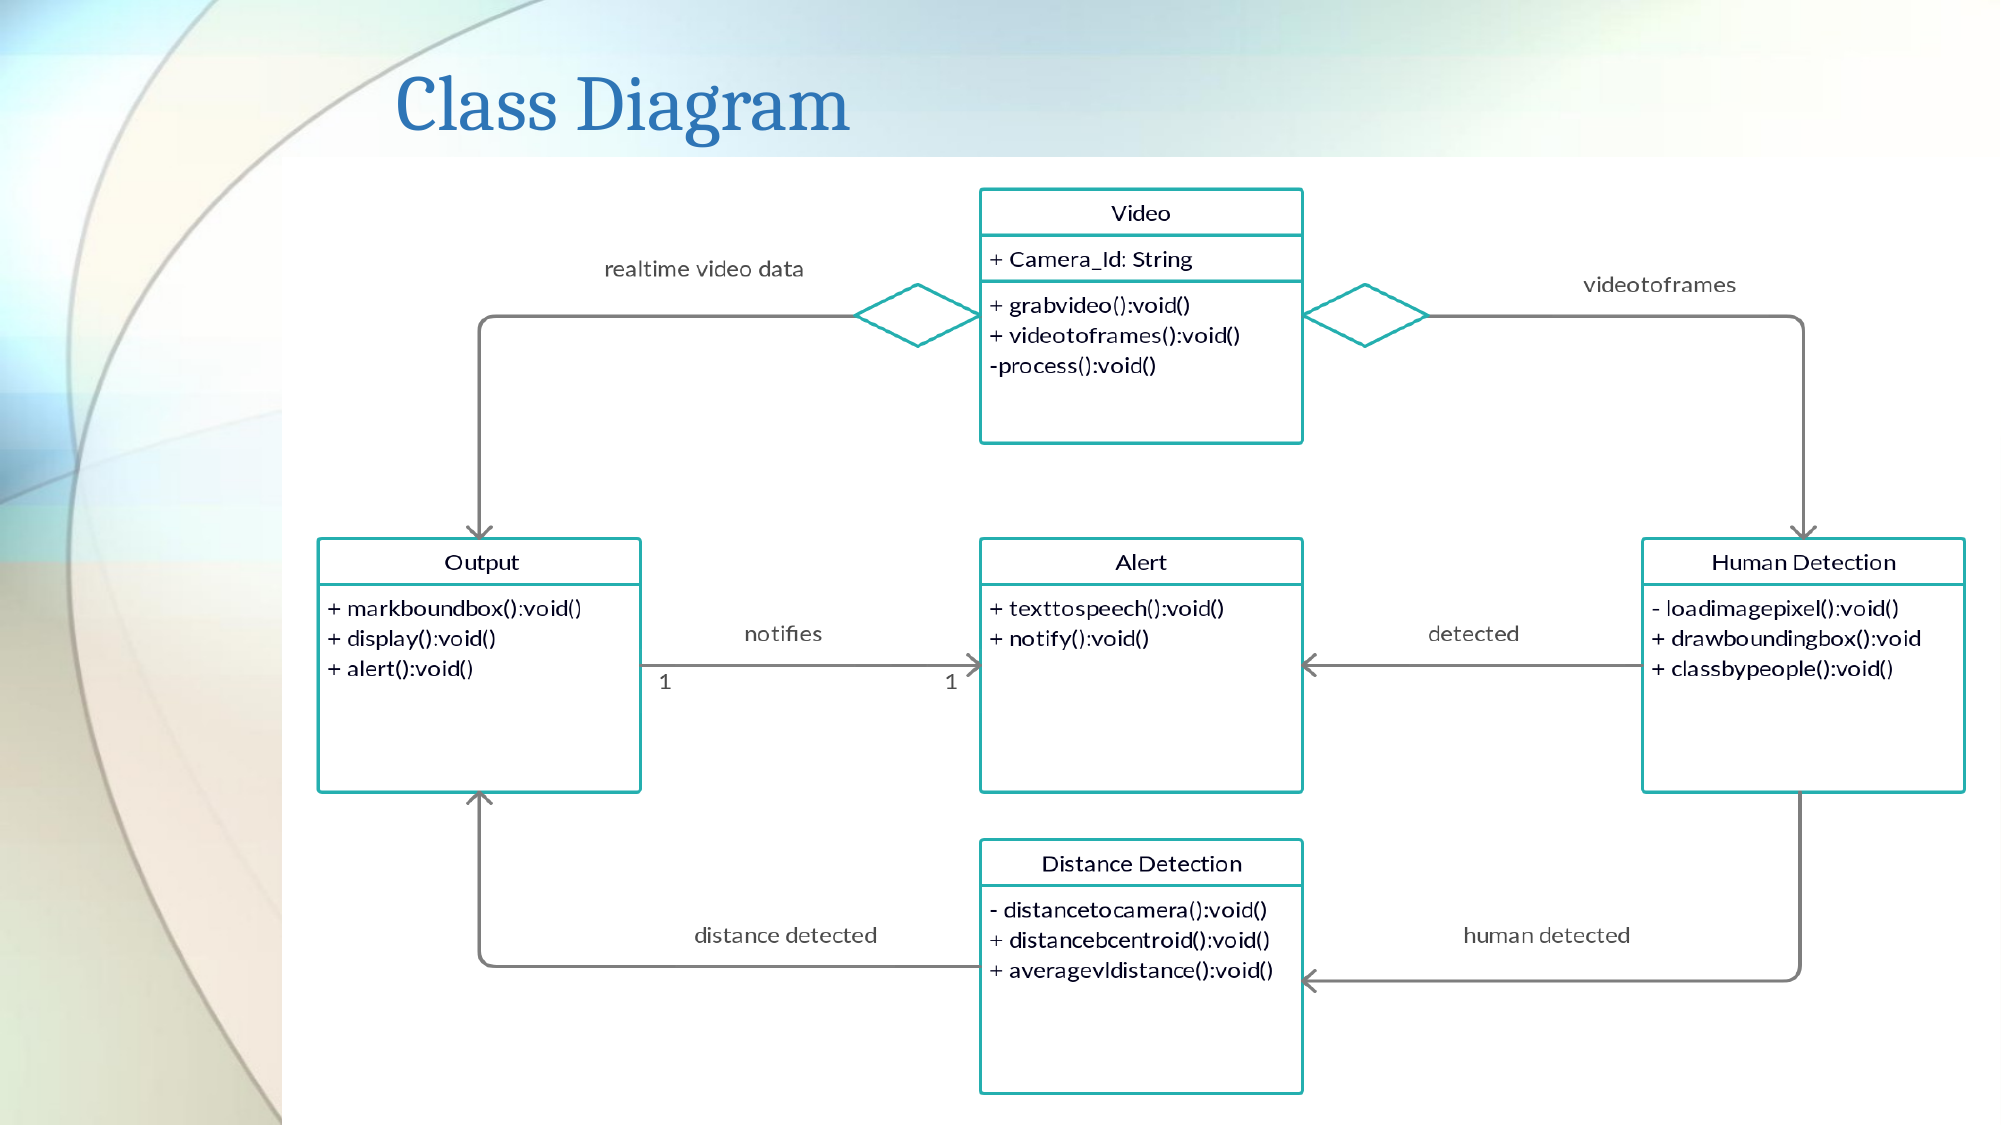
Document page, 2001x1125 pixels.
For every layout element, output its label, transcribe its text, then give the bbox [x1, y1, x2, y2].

picture [0, 0, 2001, 1125]
title Class Diagram [381, 59, 1863, 139]
